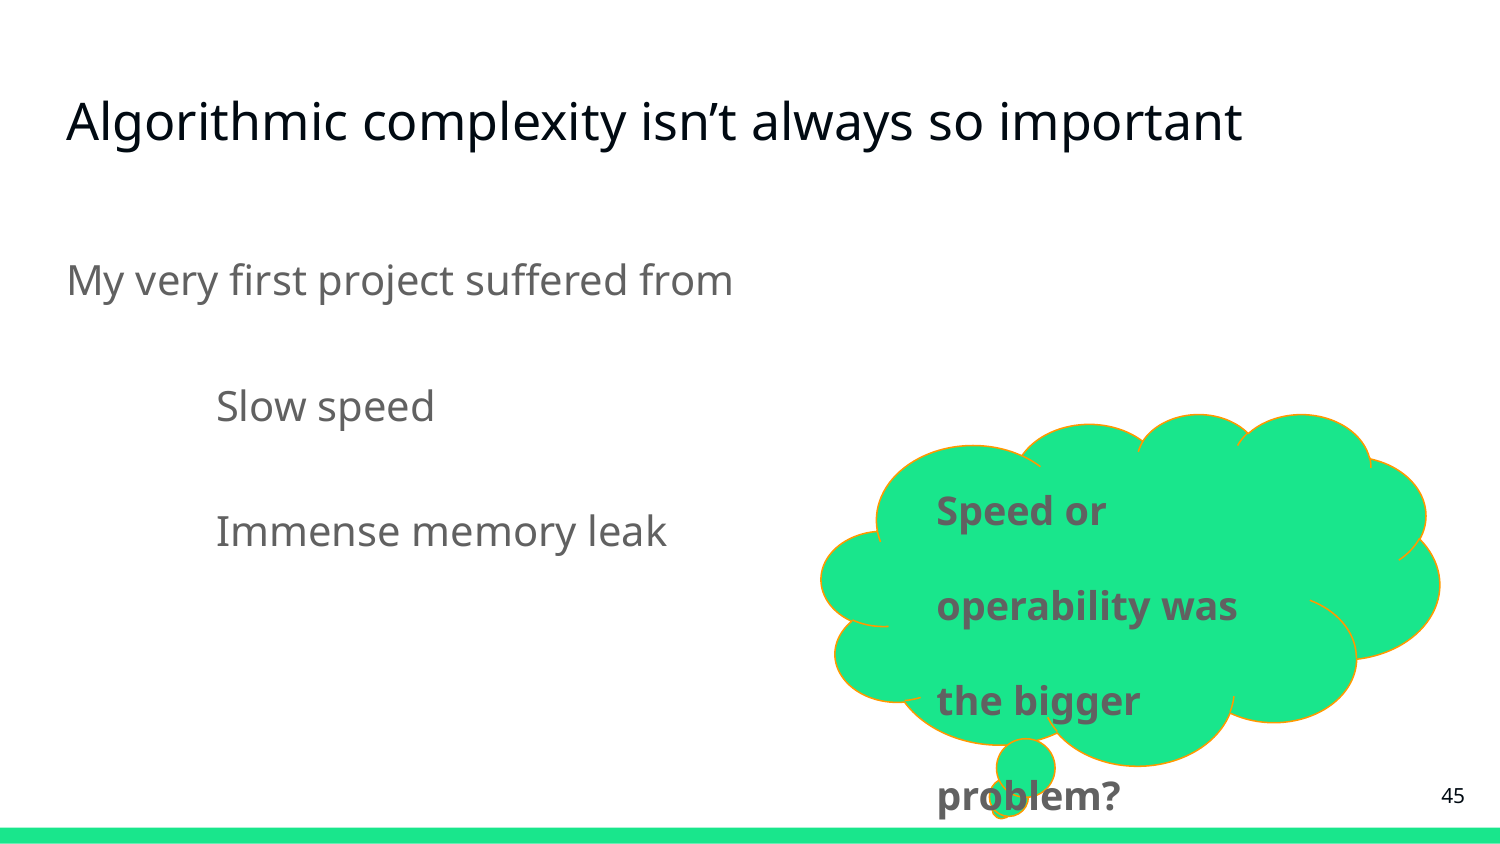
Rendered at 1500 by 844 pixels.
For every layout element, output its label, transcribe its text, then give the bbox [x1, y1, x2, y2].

text_box Speed or operability was the bigger problem? [820, 414, 1440, 819]
slide_number ‹#› [1389, 764, 1480, 830]
list My very first project suffered from Slow speed Immense memory leak [51, 189, 1449, 750]
title Algorithmic complexity isn’t always so important [51, 72, 1449, 167]
